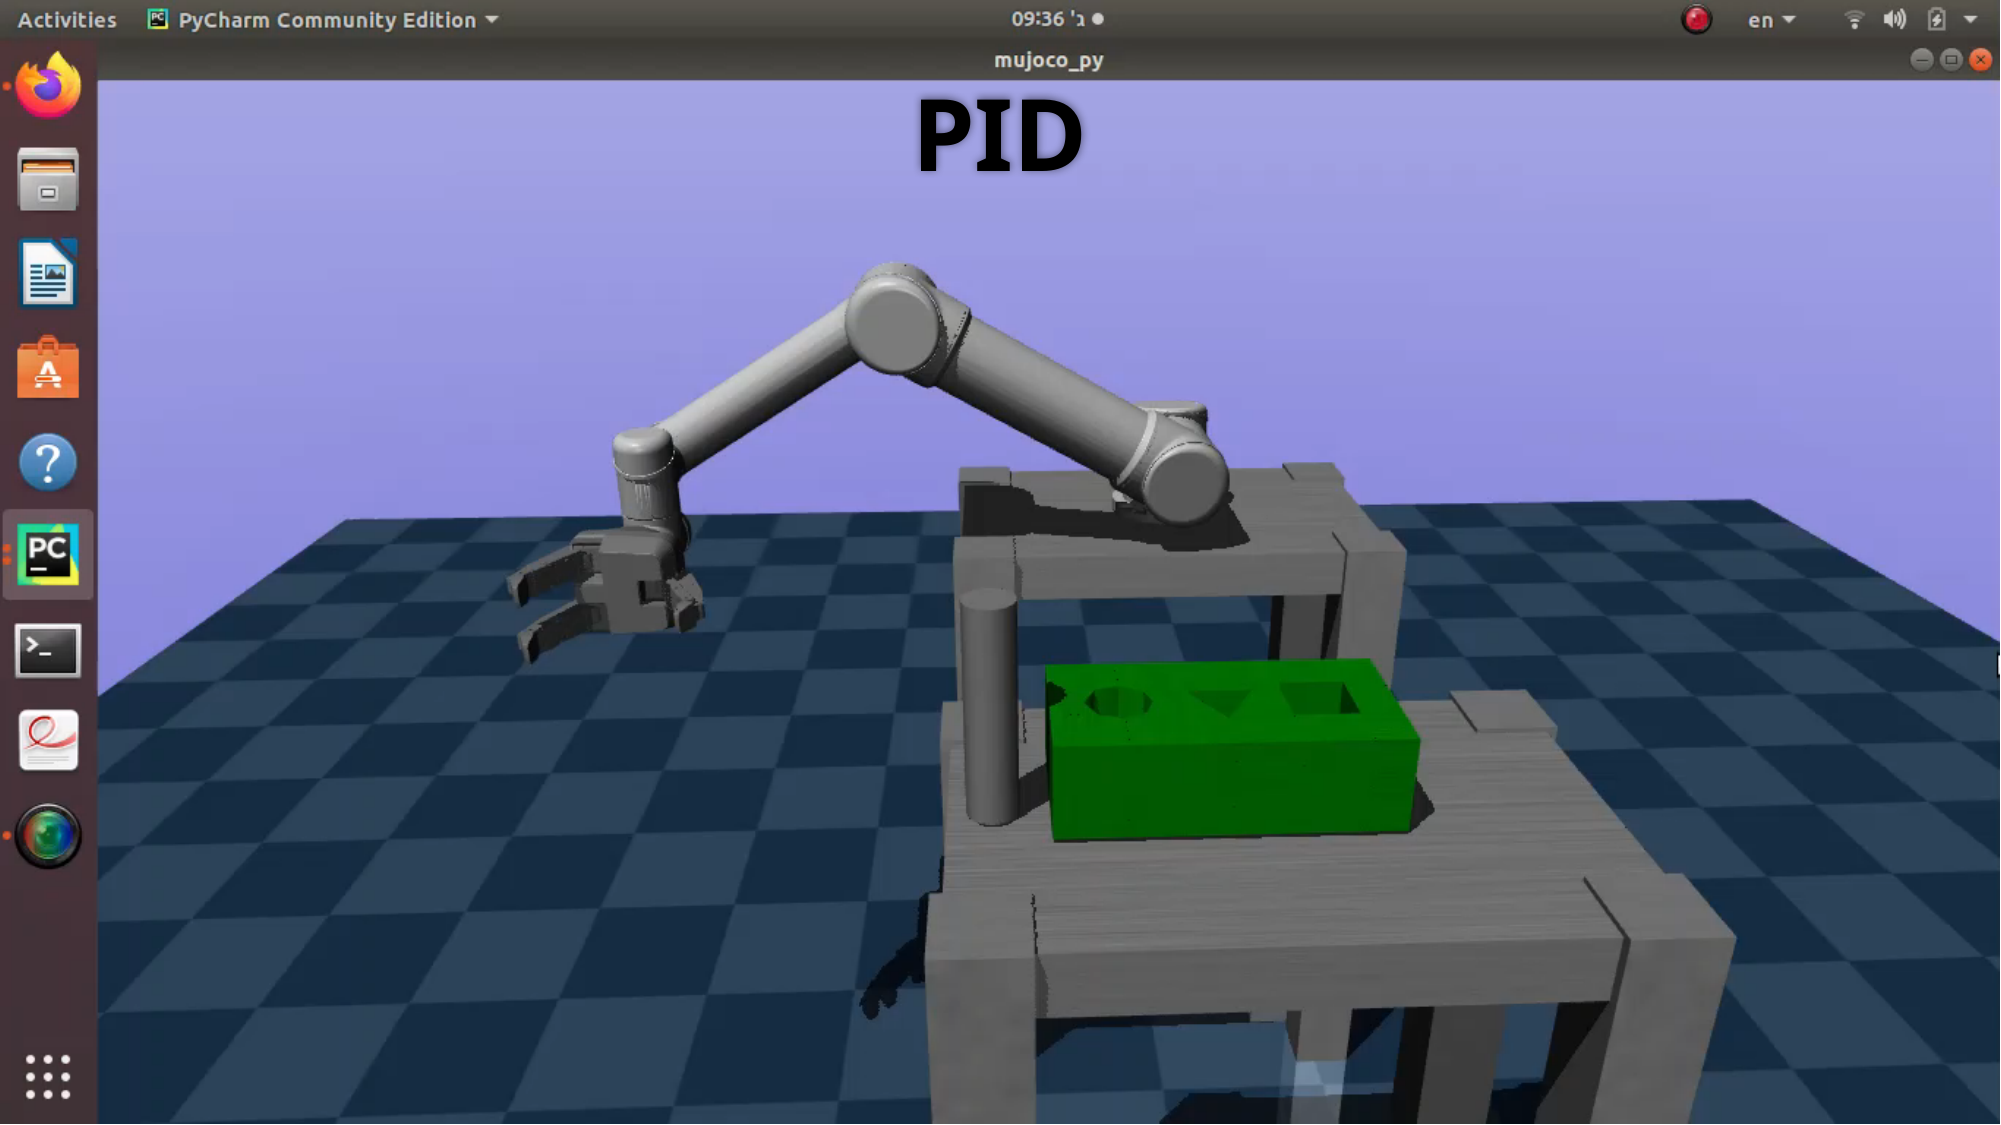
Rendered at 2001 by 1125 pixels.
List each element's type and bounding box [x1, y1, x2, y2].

text_box [0, 0, 2000, 1125]
